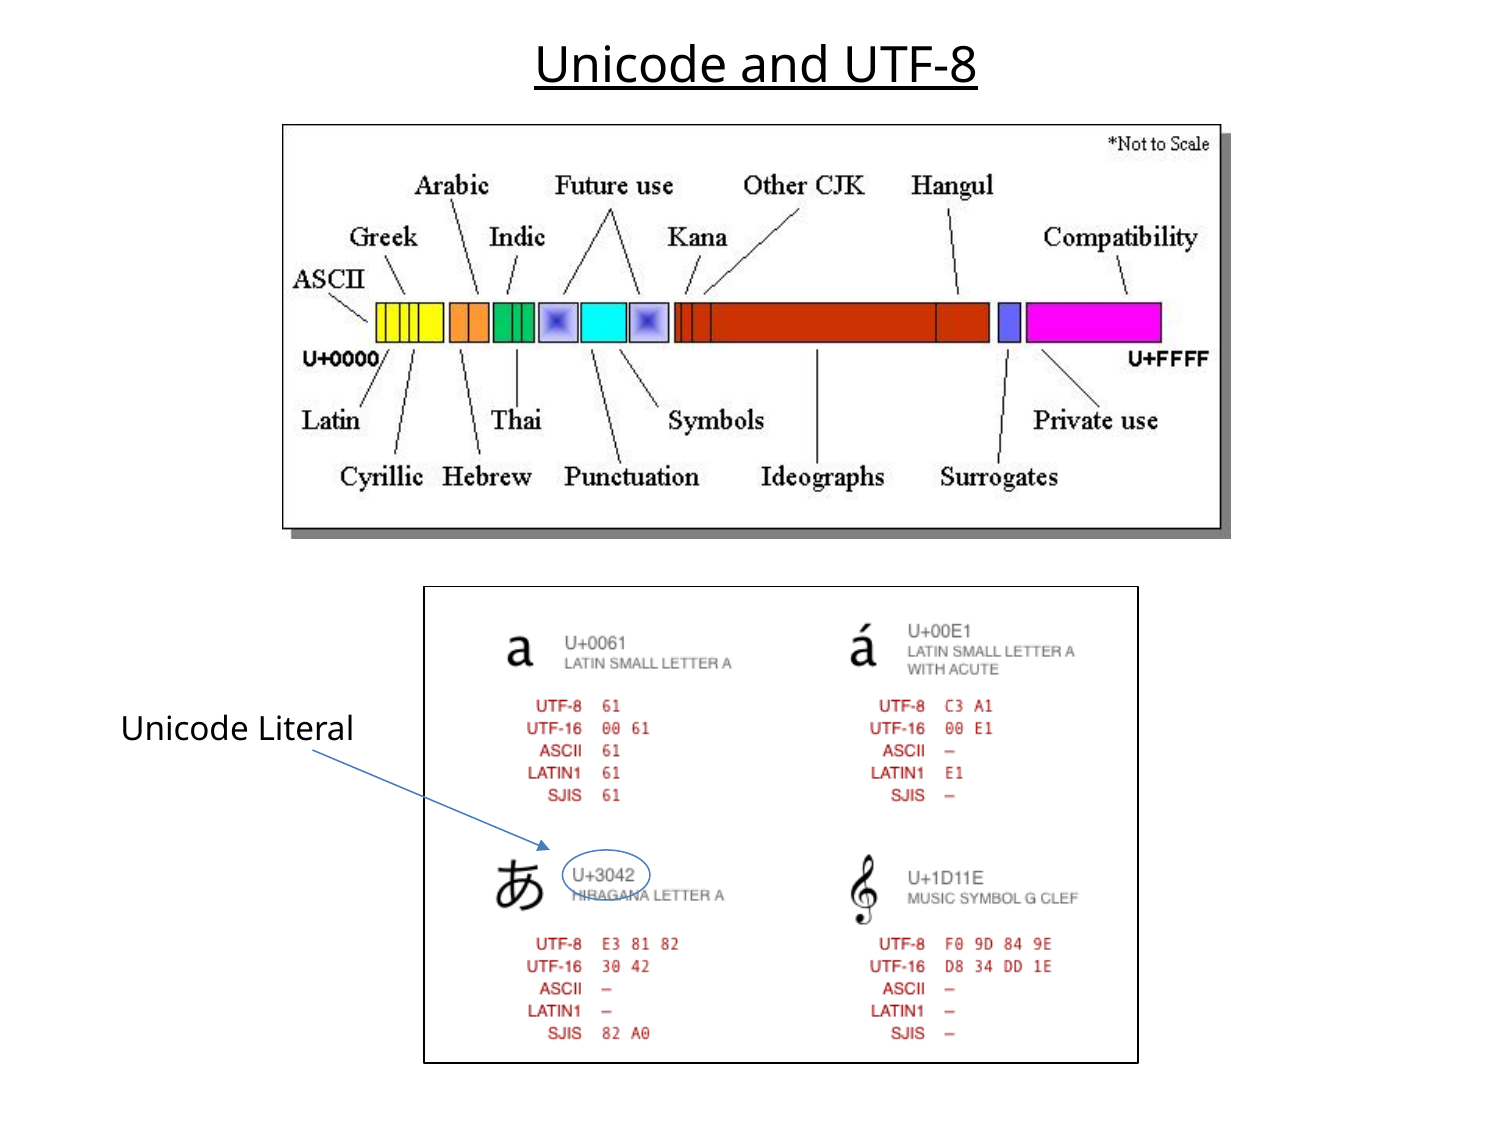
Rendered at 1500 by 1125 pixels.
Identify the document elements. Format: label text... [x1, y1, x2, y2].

text_box Unicode Literal [75, 699, 400, 775]
picture [424, 587, 1138, 1063]
picture [281, 124, 1231, 540]
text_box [312, 749, 551, 851]
text_box Unicode and UTF-8 [374, 24, 1138, 100]
